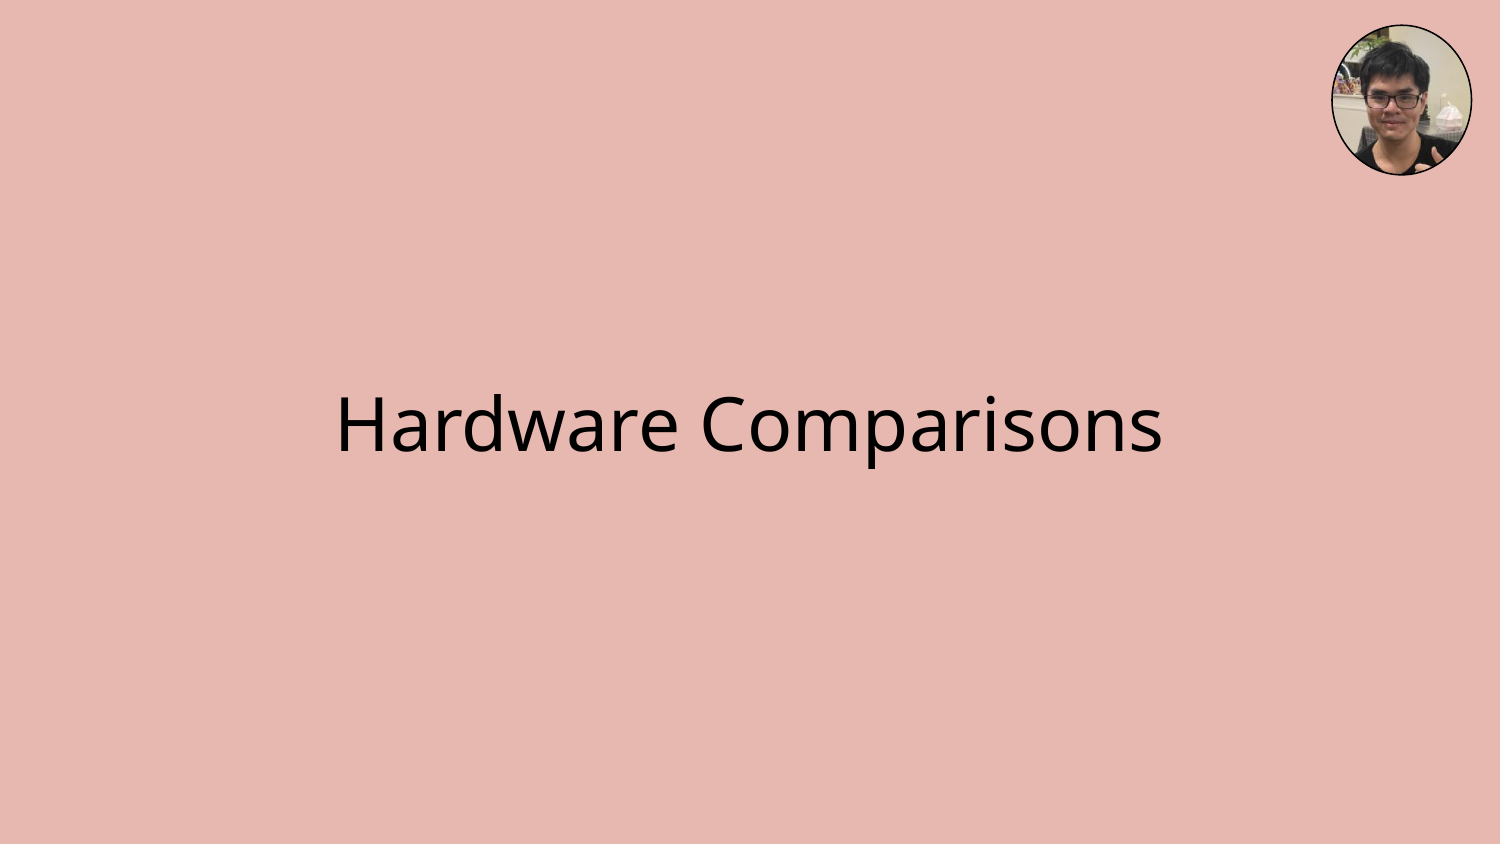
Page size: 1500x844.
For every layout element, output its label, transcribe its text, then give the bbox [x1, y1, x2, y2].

picture [1331, 25, 1472, 176]
title Hardware Comparisons [51, 352, 1449, 491]
